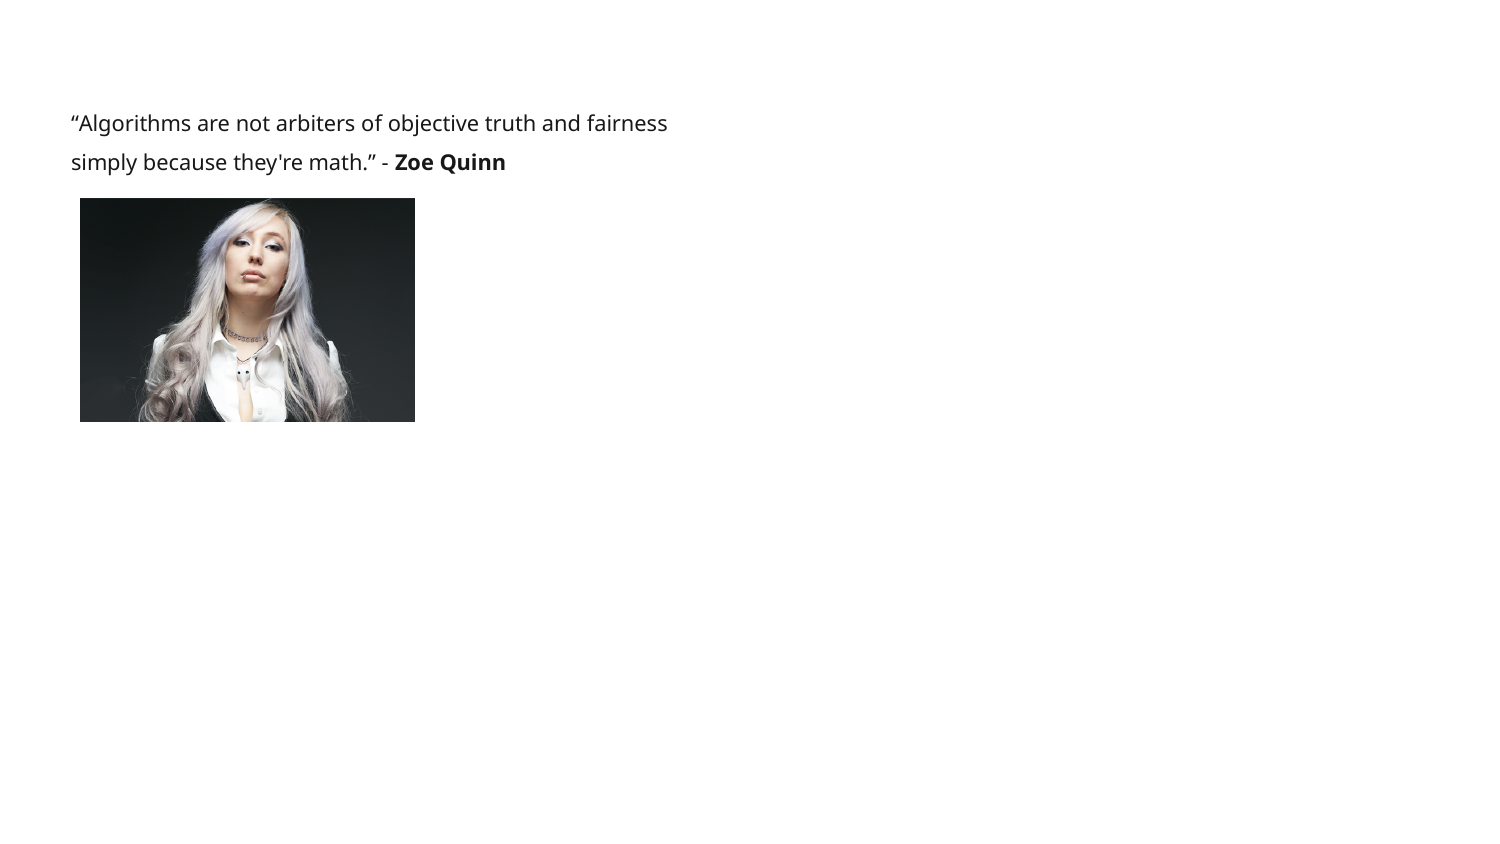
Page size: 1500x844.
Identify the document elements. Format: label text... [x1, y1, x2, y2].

text_box “Algorithms are not arbiters of objective truth and fairness simply because they're math.” - Zoe Quinn [56, 81, 736, 169]
picture [80, 198, 416, 423]
